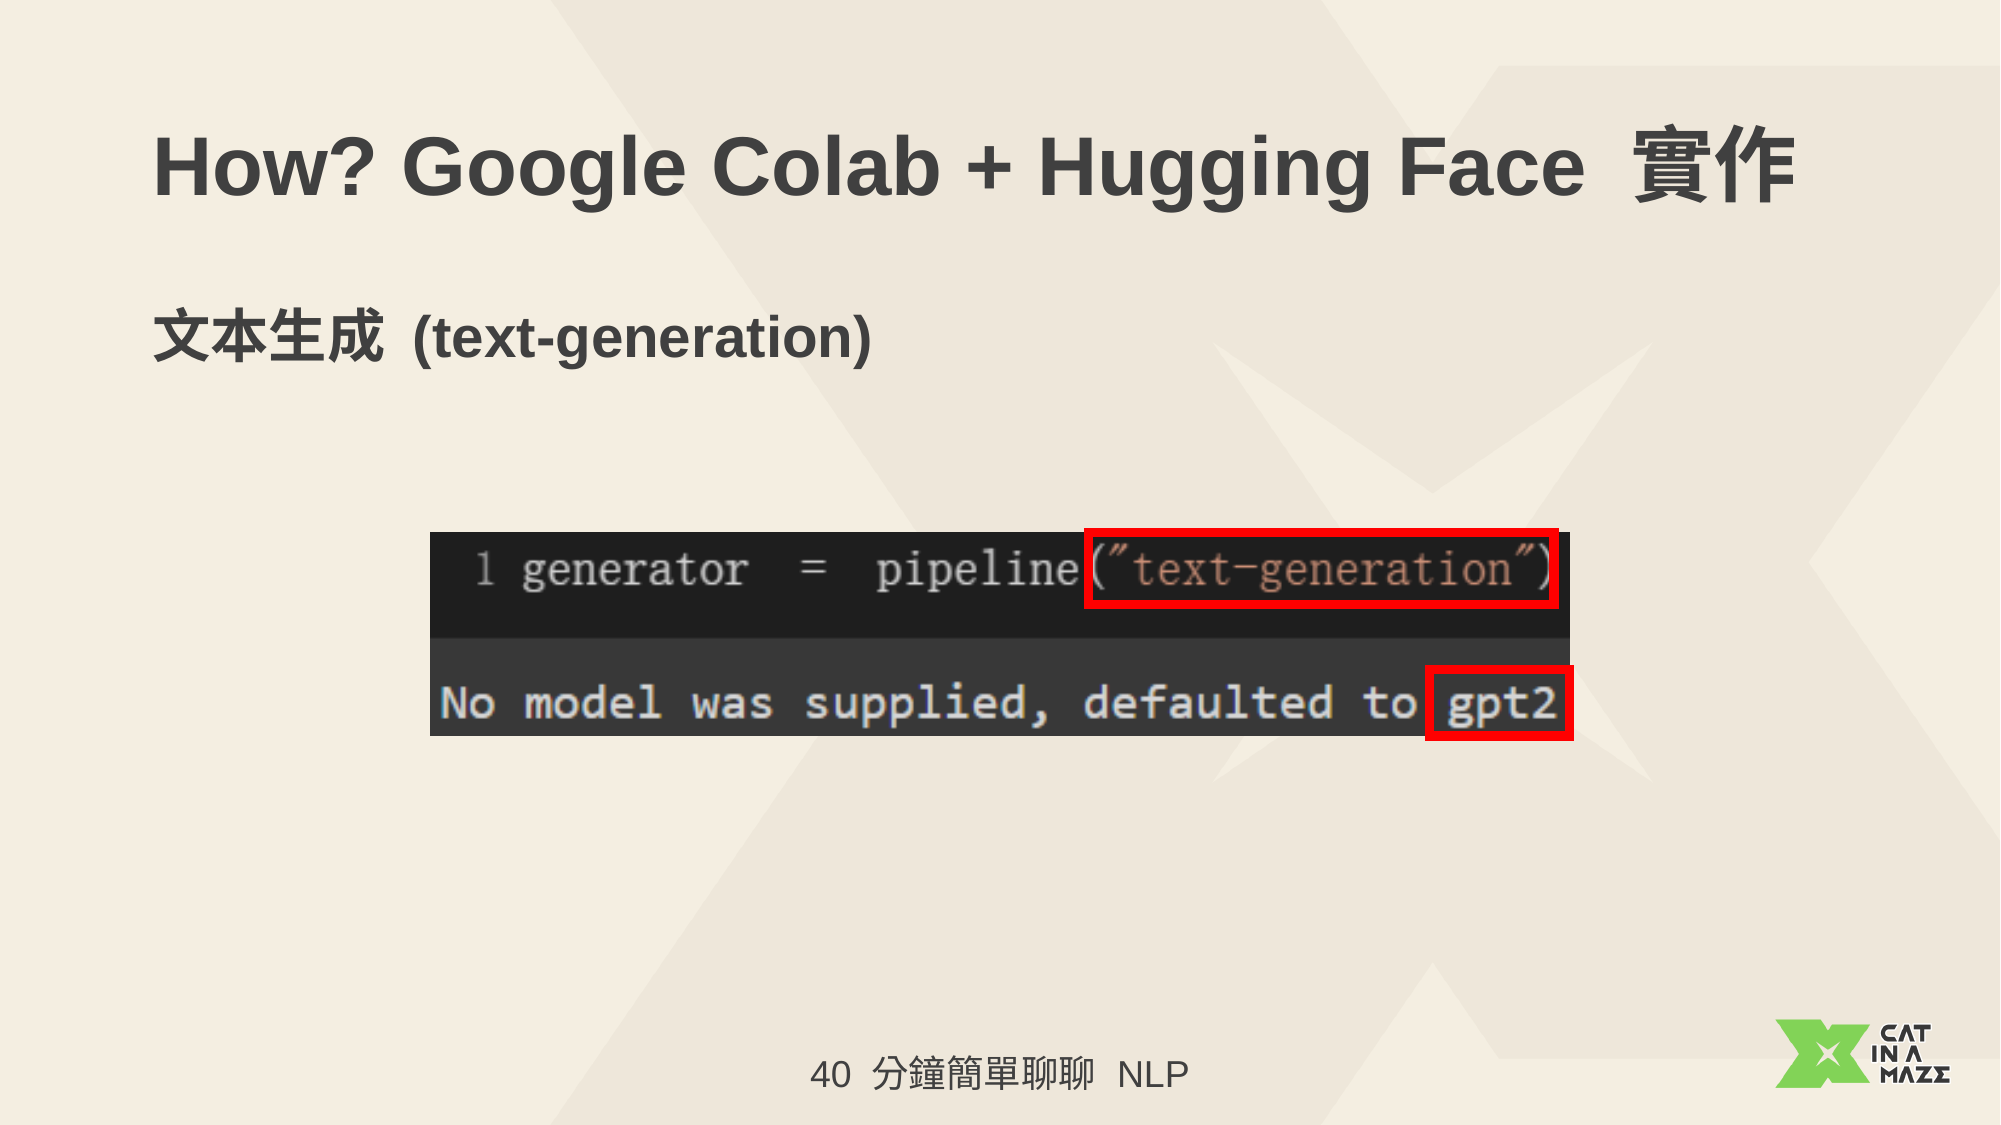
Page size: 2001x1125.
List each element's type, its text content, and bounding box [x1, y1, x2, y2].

title How? Google Colab + Hugging Face 實作 [137, 59, 1863, 278]
list 文本生成 (text-generation) [137, 299, 1863, 1014]
picture [0, 0, 2001, 1125]
footer 40 分鐘簡單聊聊 NLP [662, 1042, 1338, 1103]
